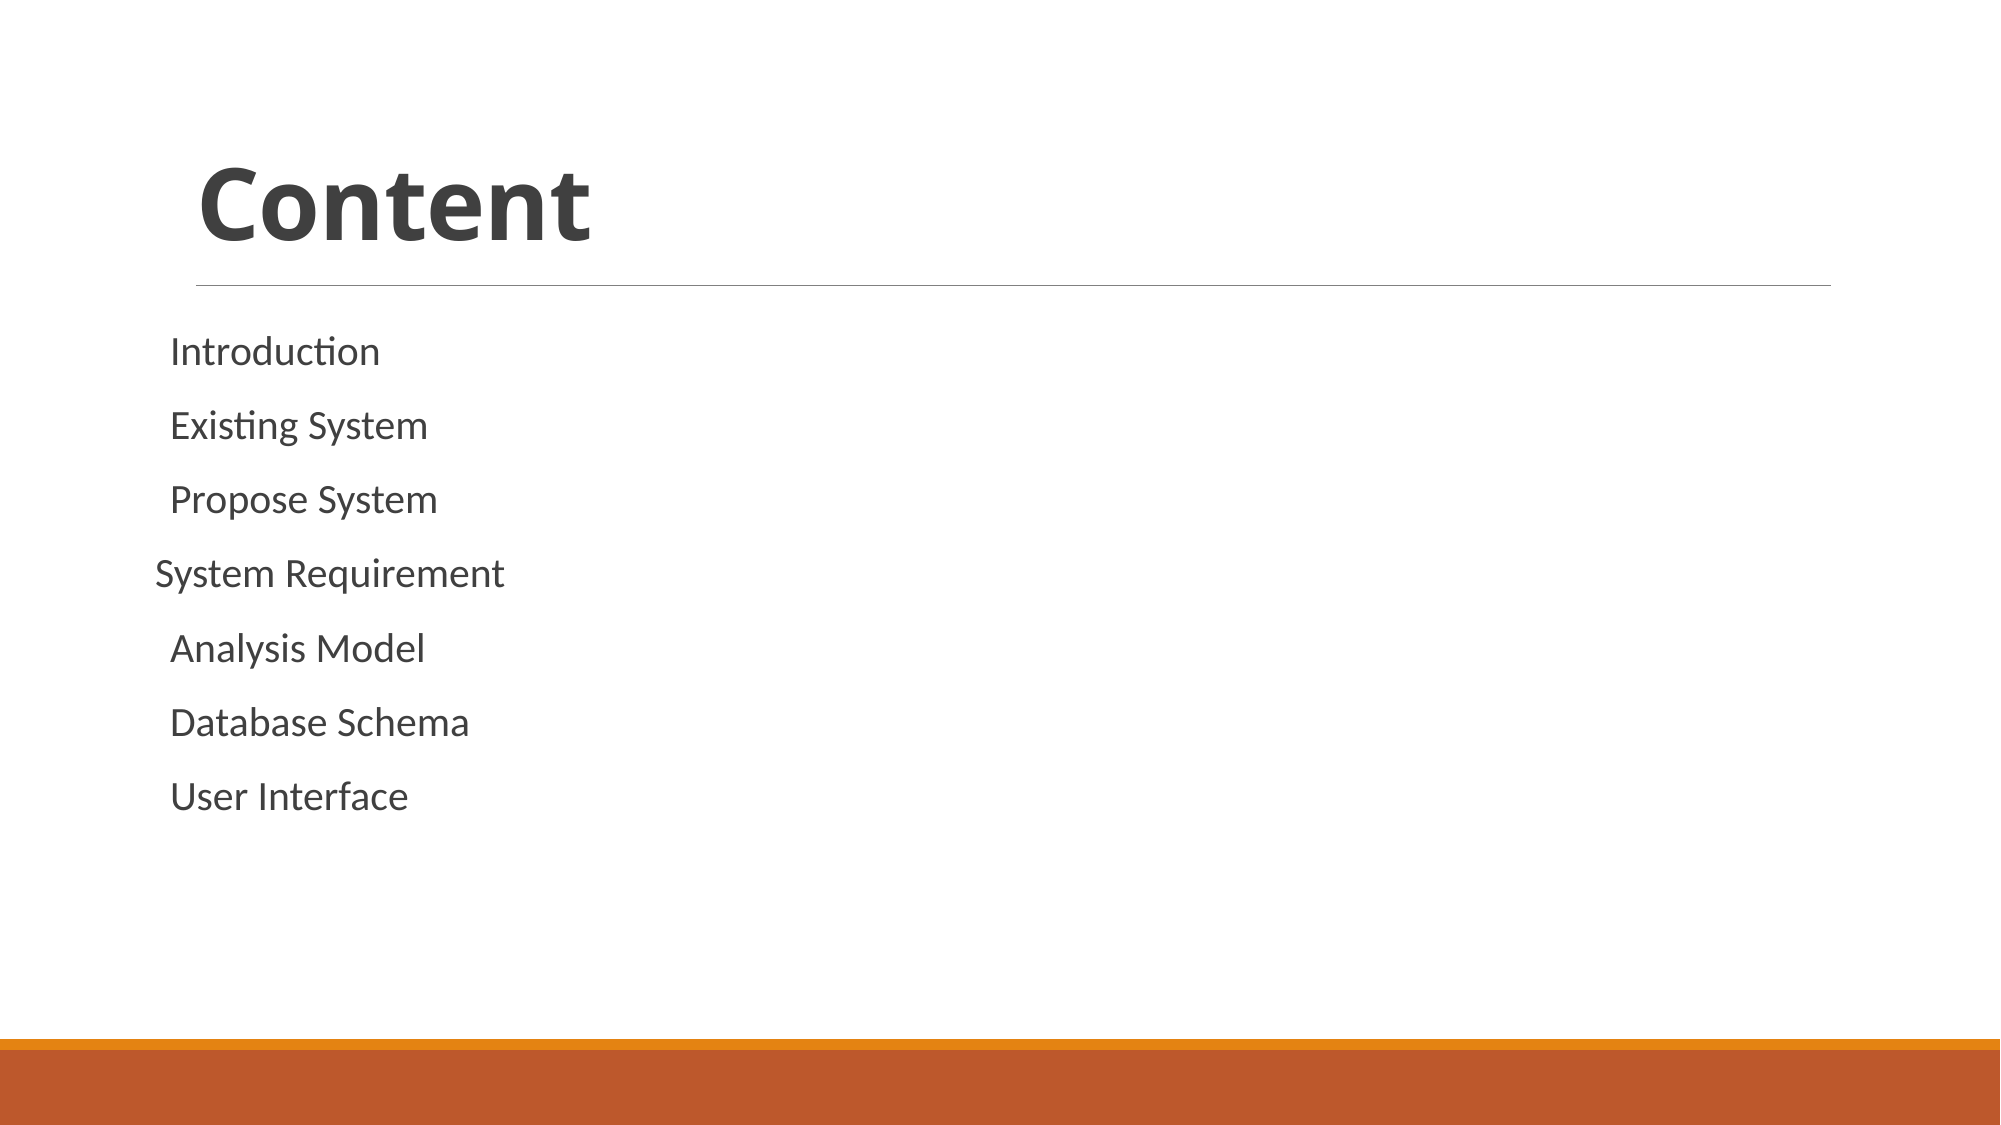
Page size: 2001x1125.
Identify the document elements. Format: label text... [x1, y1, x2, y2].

list Introduction Existing System Propose System System Requirement Analysis Model Database Schema User Interface [155, 321, 1755, 1125]
title Content [155, 144, 1755, 269]
